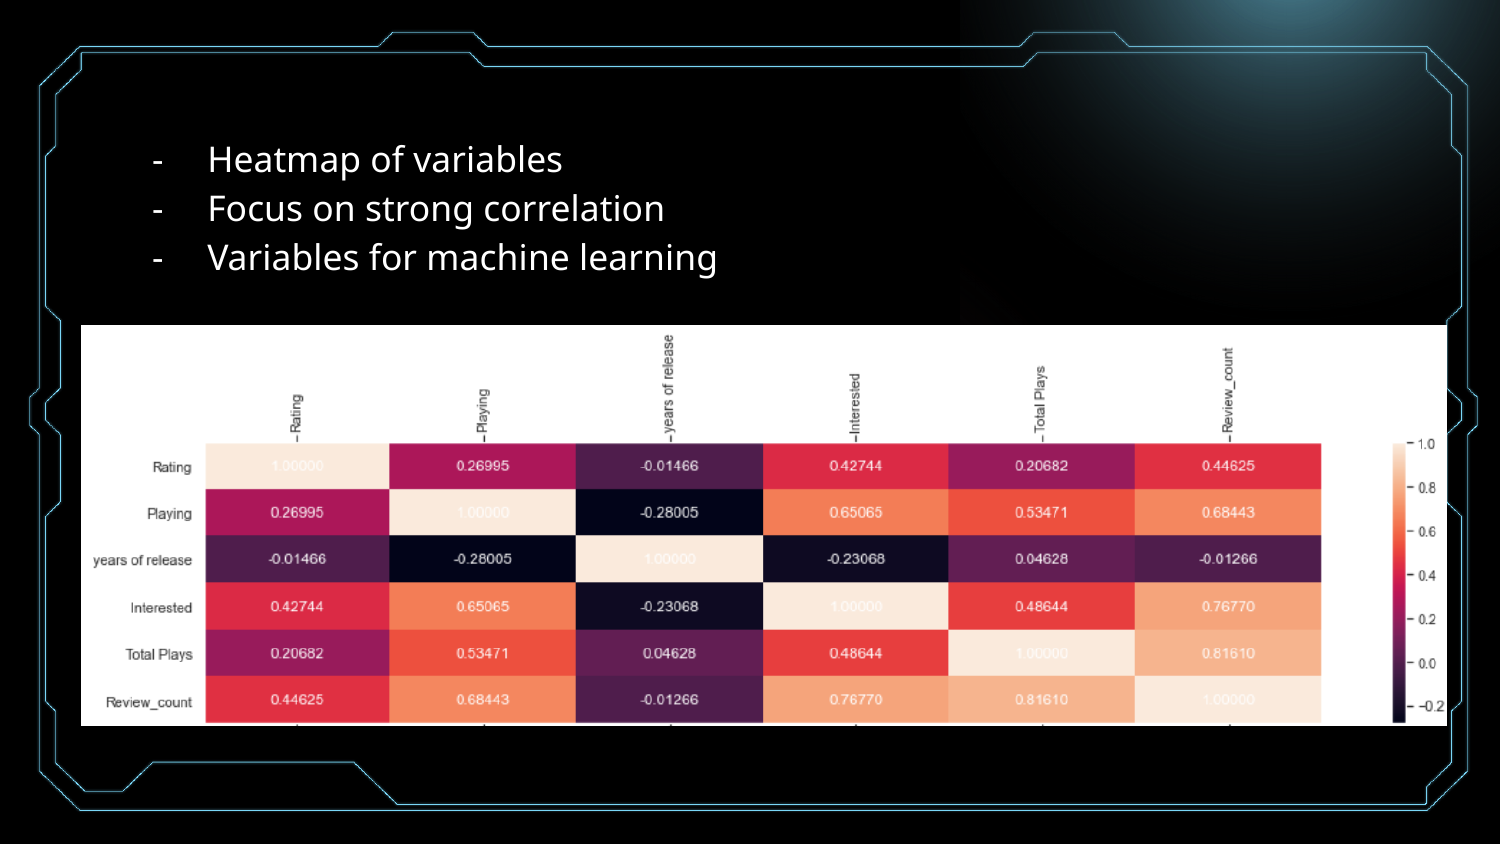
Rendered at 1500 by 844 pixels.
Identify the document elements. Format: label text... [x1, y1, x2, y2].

text_box Heatmap of variables Focus on strong correlation Variables for machine learning [117, 115, 1130, 324]
picture [0, 0, 1500, 844]
